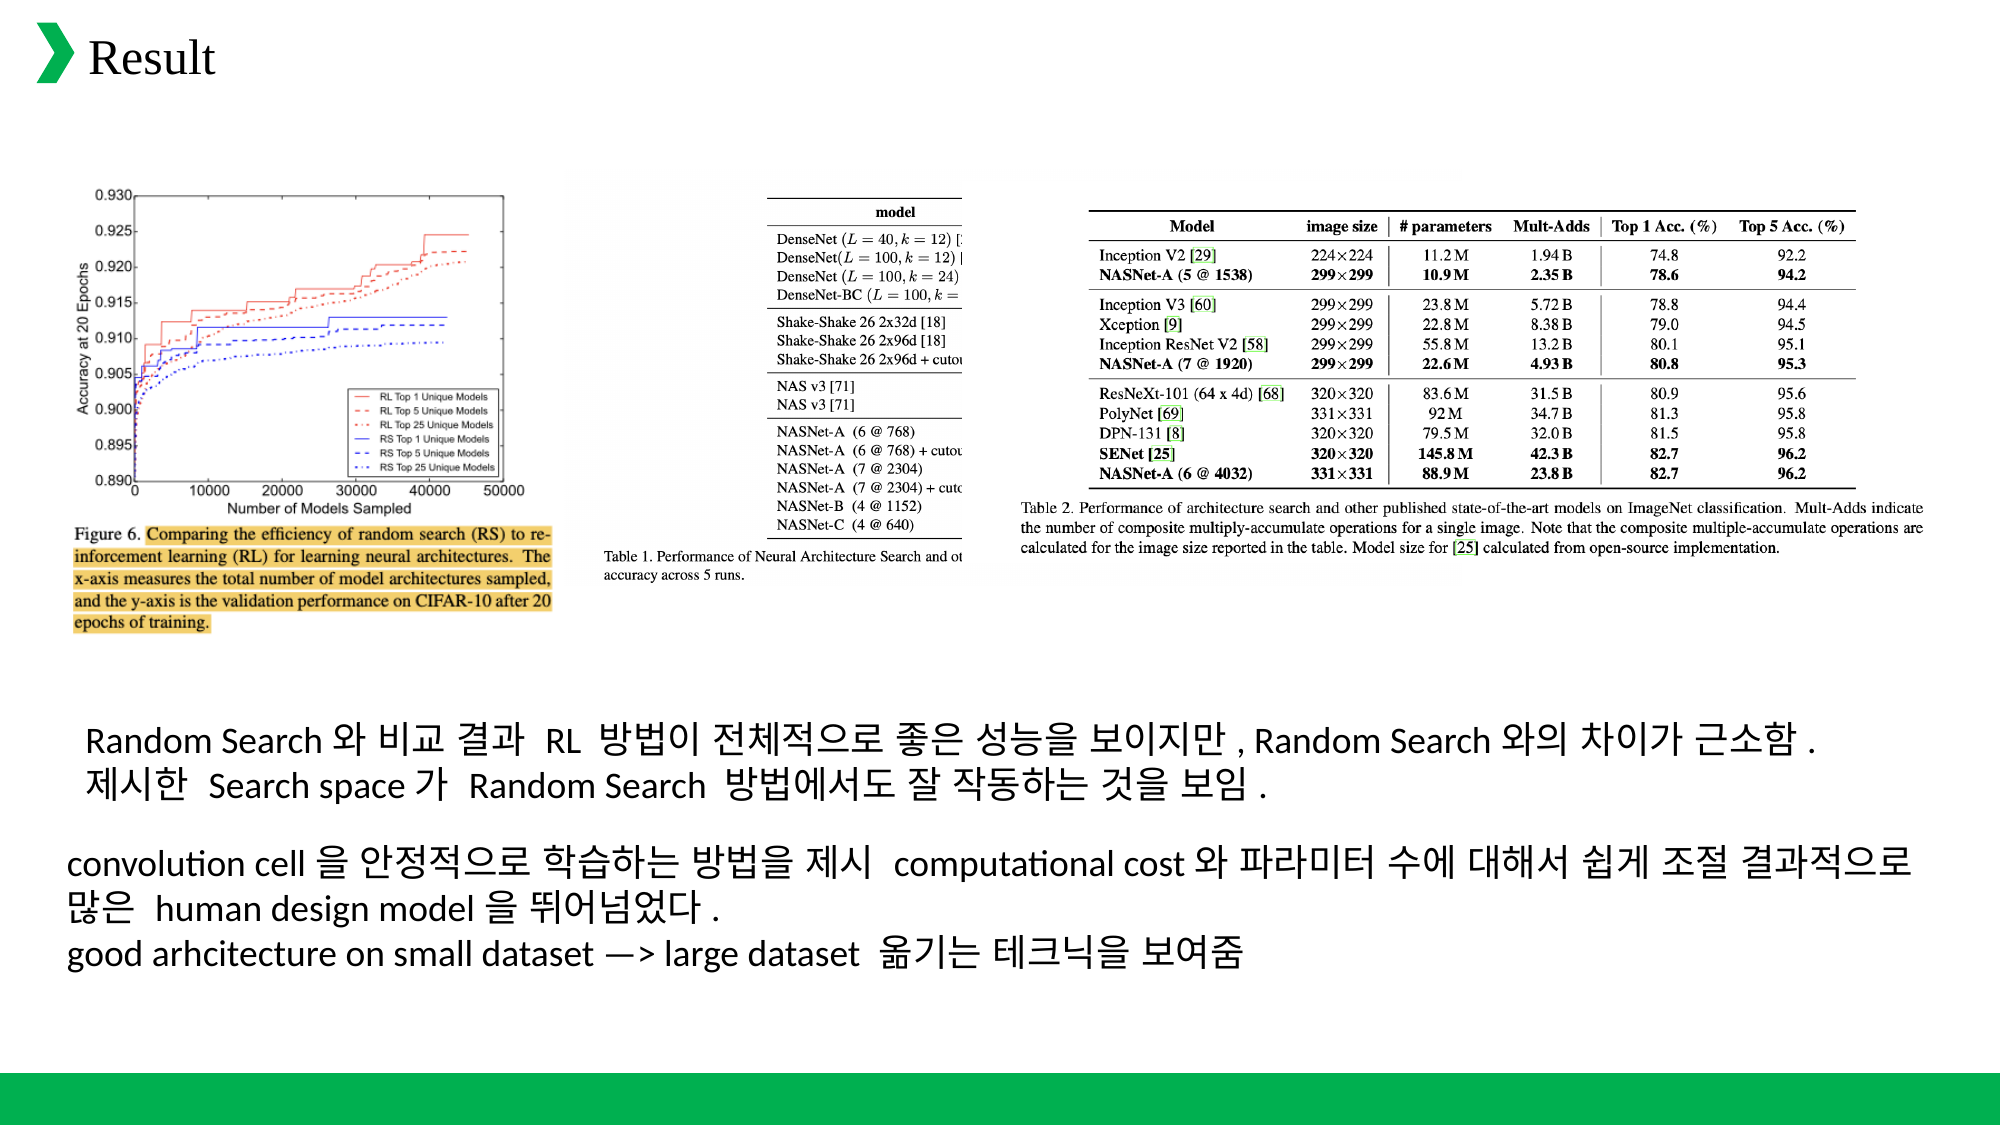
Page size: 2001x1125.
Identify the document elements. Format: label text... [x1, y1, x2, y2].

text_box [0, 1072, 2000, 1125]
text_box convolution cell을 안정적으로 학습하는 방법을 제시 computational cost와 파라미터 수에 대해서 쉽게 조절 결과적으로 많은 human design model을 뛰어넘었다. good arhcitecture on small dataset —> large dataset 옮기는 테크닉을 보여줌 [52, 832, 1940, 982]
subtitle Result [73, 23, 1878, 110]
text_box [36, 22, 75, 84]
text_box Random Search와 비교 결과 RL 방법이 전체적으로 좋은 성능을 보이지만, Random Search와의 차이가 근소함. 제시한 Search space가 Random Search 방법에서도 잘 작동하는 것을 보임. [70, 708, 1832, 813]
picture [51, 163, 1961, 649]
